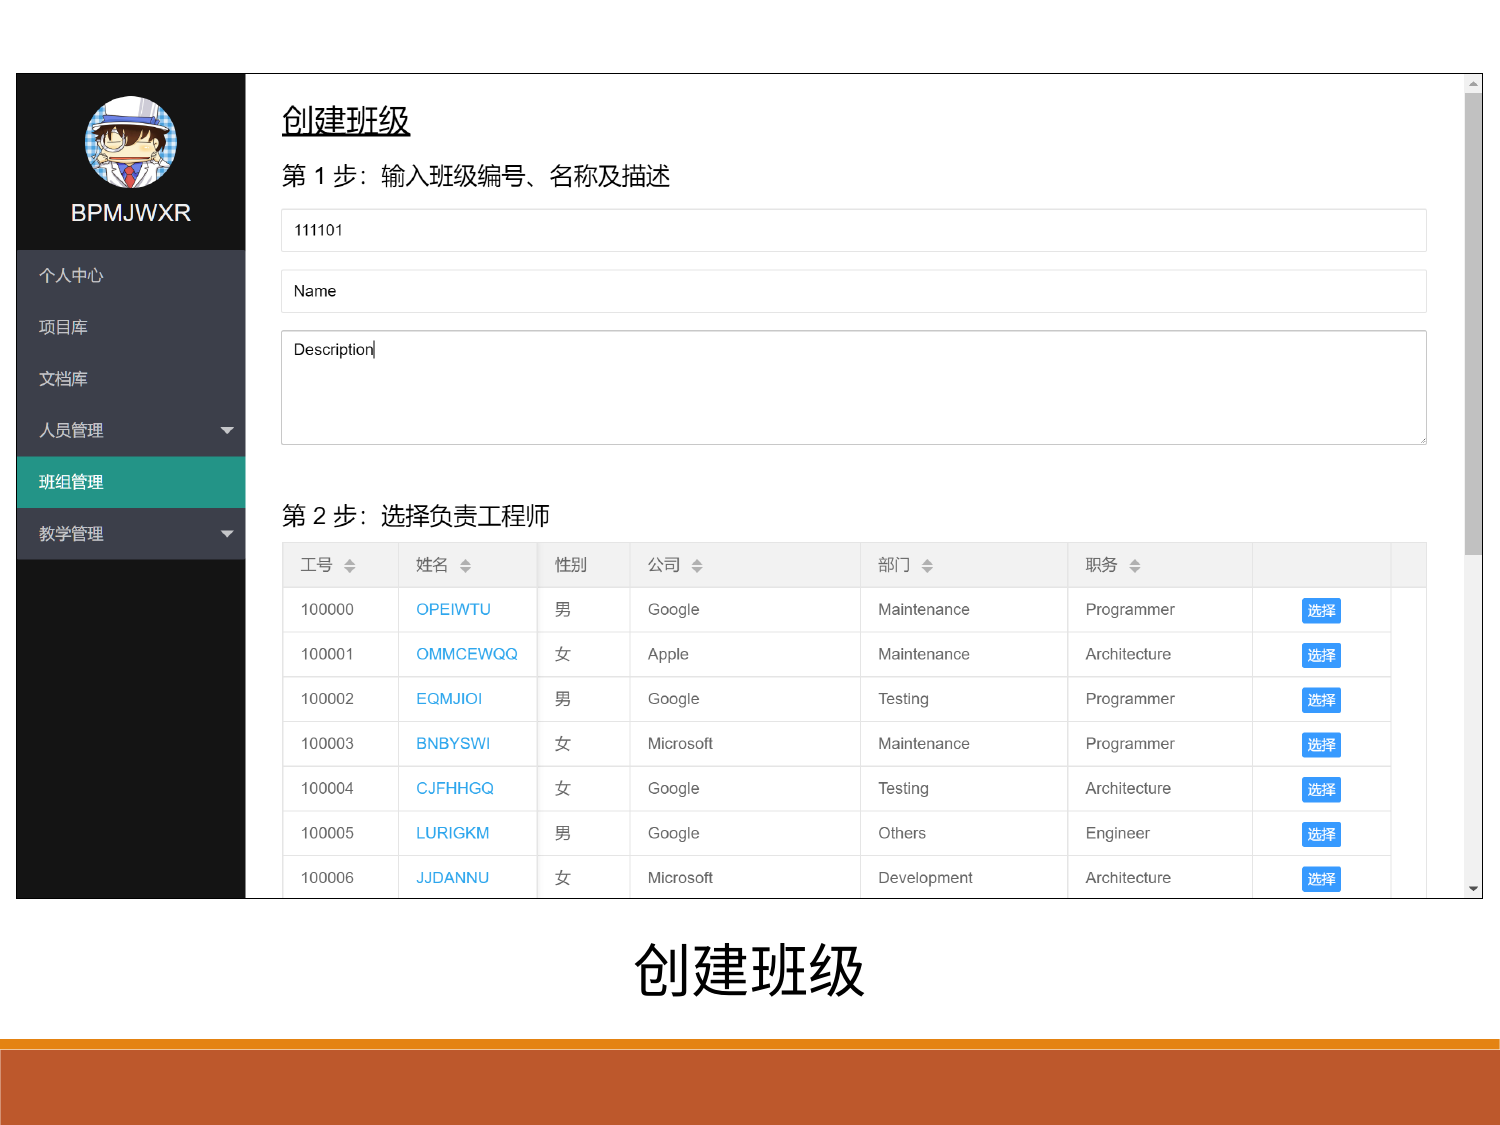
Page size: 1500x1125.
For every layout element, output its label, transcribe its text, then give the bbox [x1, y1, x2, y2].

picture [16, 73, 1484, 899]
text_box 创建班级 [618, 926, 882, 1012]
